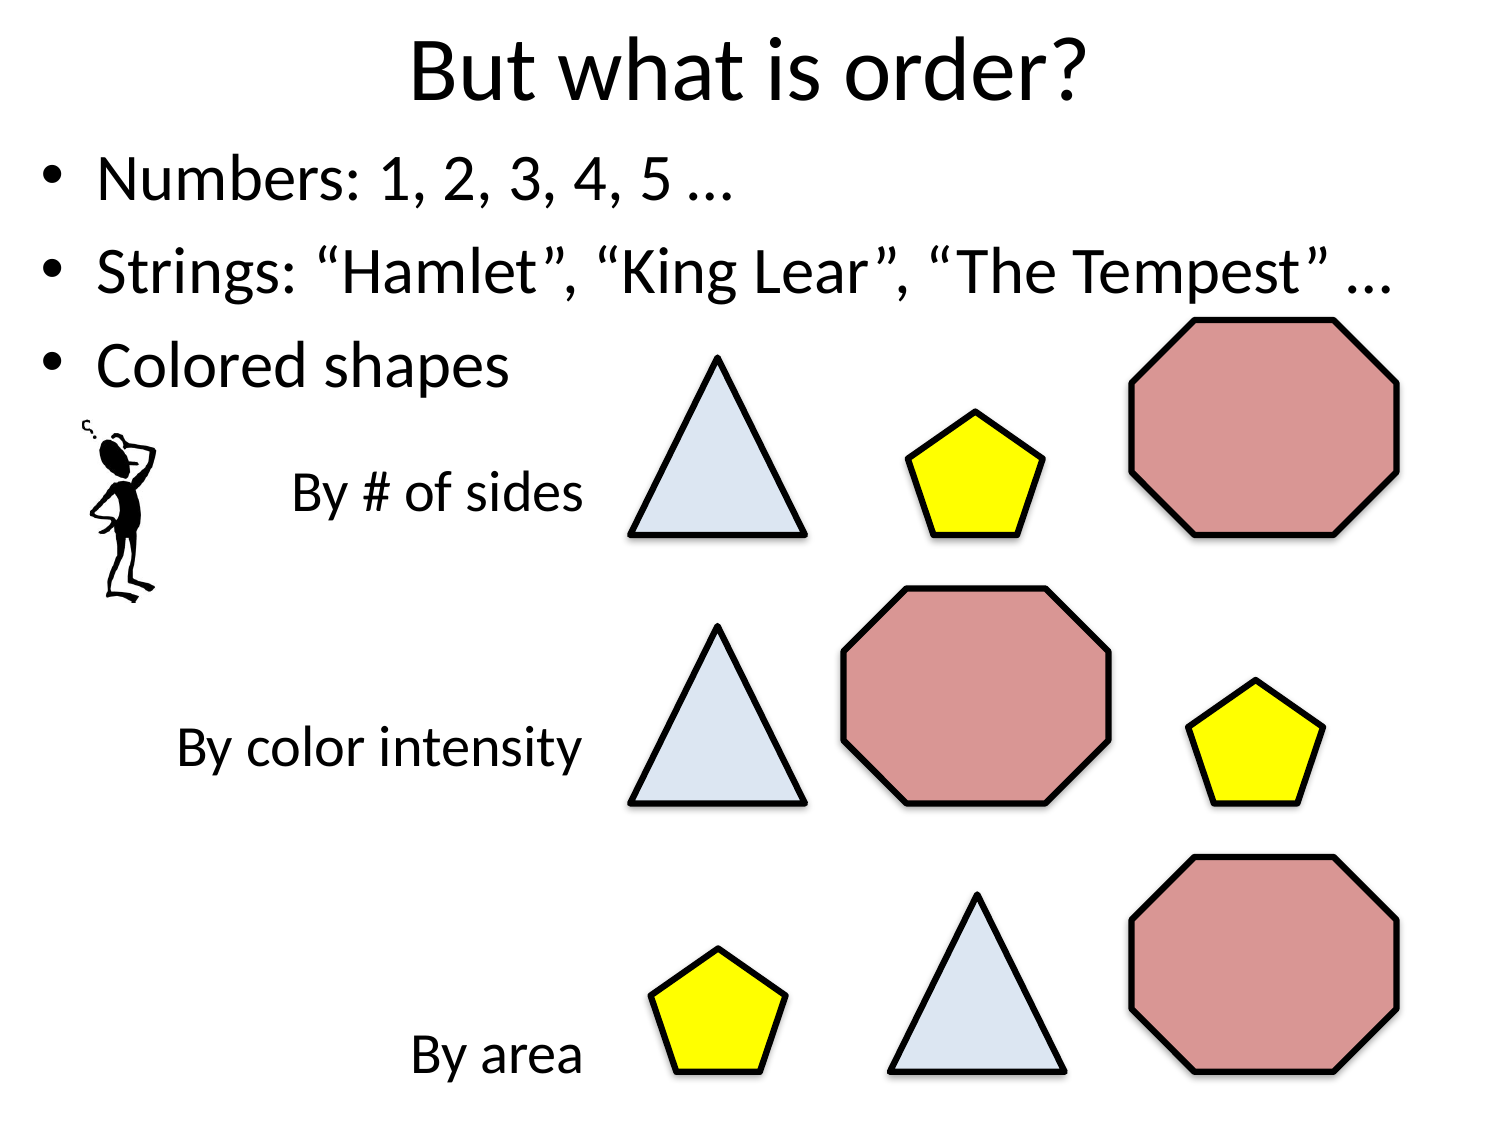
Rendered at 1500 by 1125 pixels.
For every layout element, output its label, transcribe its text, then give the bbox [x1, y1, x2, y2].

title But what is order? [75, 0, 1425, 126]
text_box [392, 856, 1397, 1094]
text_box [156, 588, 1324, 804]
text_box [274, 319, 1397, 536]
list Numbers: 1, 2, 3, 4, 5 … Strings: “Hamlet”, “King Lear”, “The Tempest” … Colored shapes [25, 126, 1479, 420]
picture [27, 418, 211, 603]
